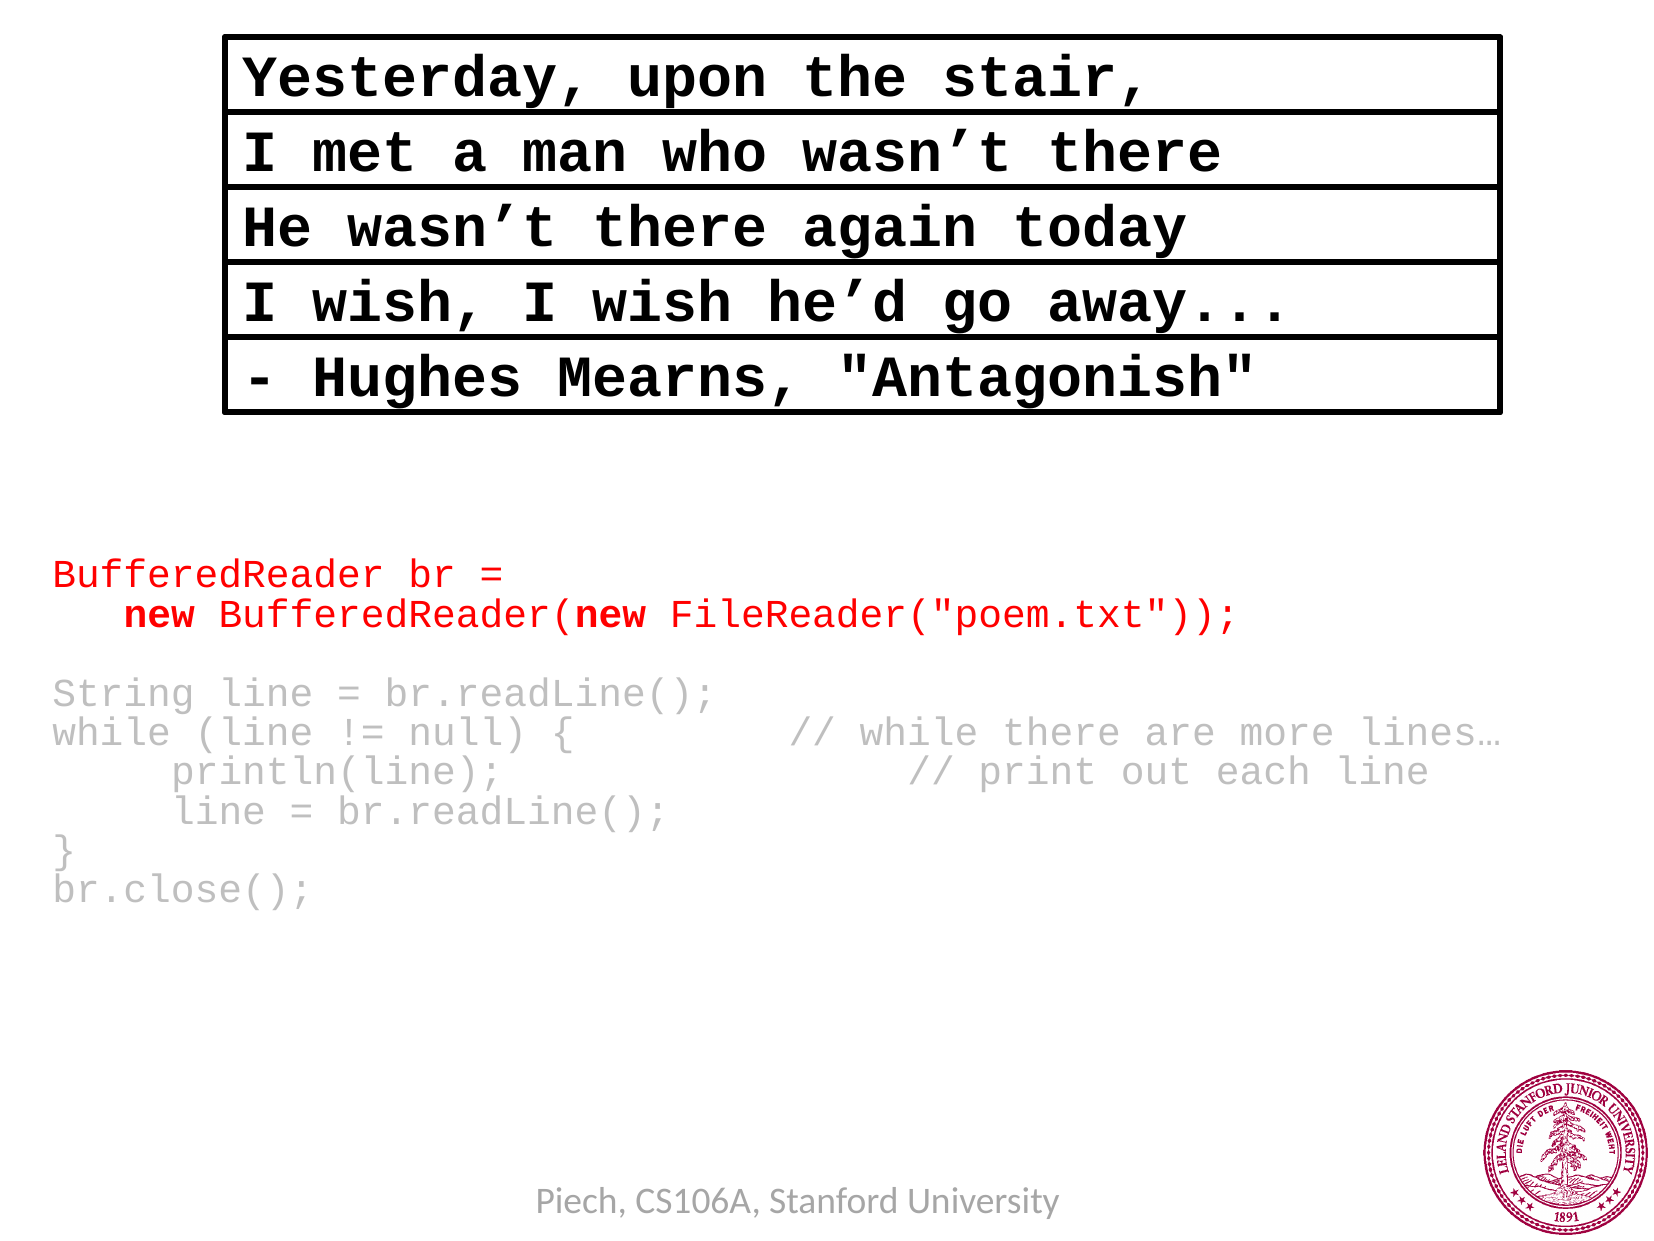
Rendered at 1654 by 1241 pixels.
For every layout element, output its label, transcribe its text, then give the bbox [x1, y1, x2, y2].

picture [1483, 1070, 1648, 1235]
text_box BufferedReader br = new BufferedReader(new FileReader("poem.txt")); String line = br.readLine(); while (line != null) { // while there are more lines… println(line); // print out each line line = br.readLine(); } br.close(); [37, 493, 1613, 970]
text_box [224, 37, 1500, 413]
